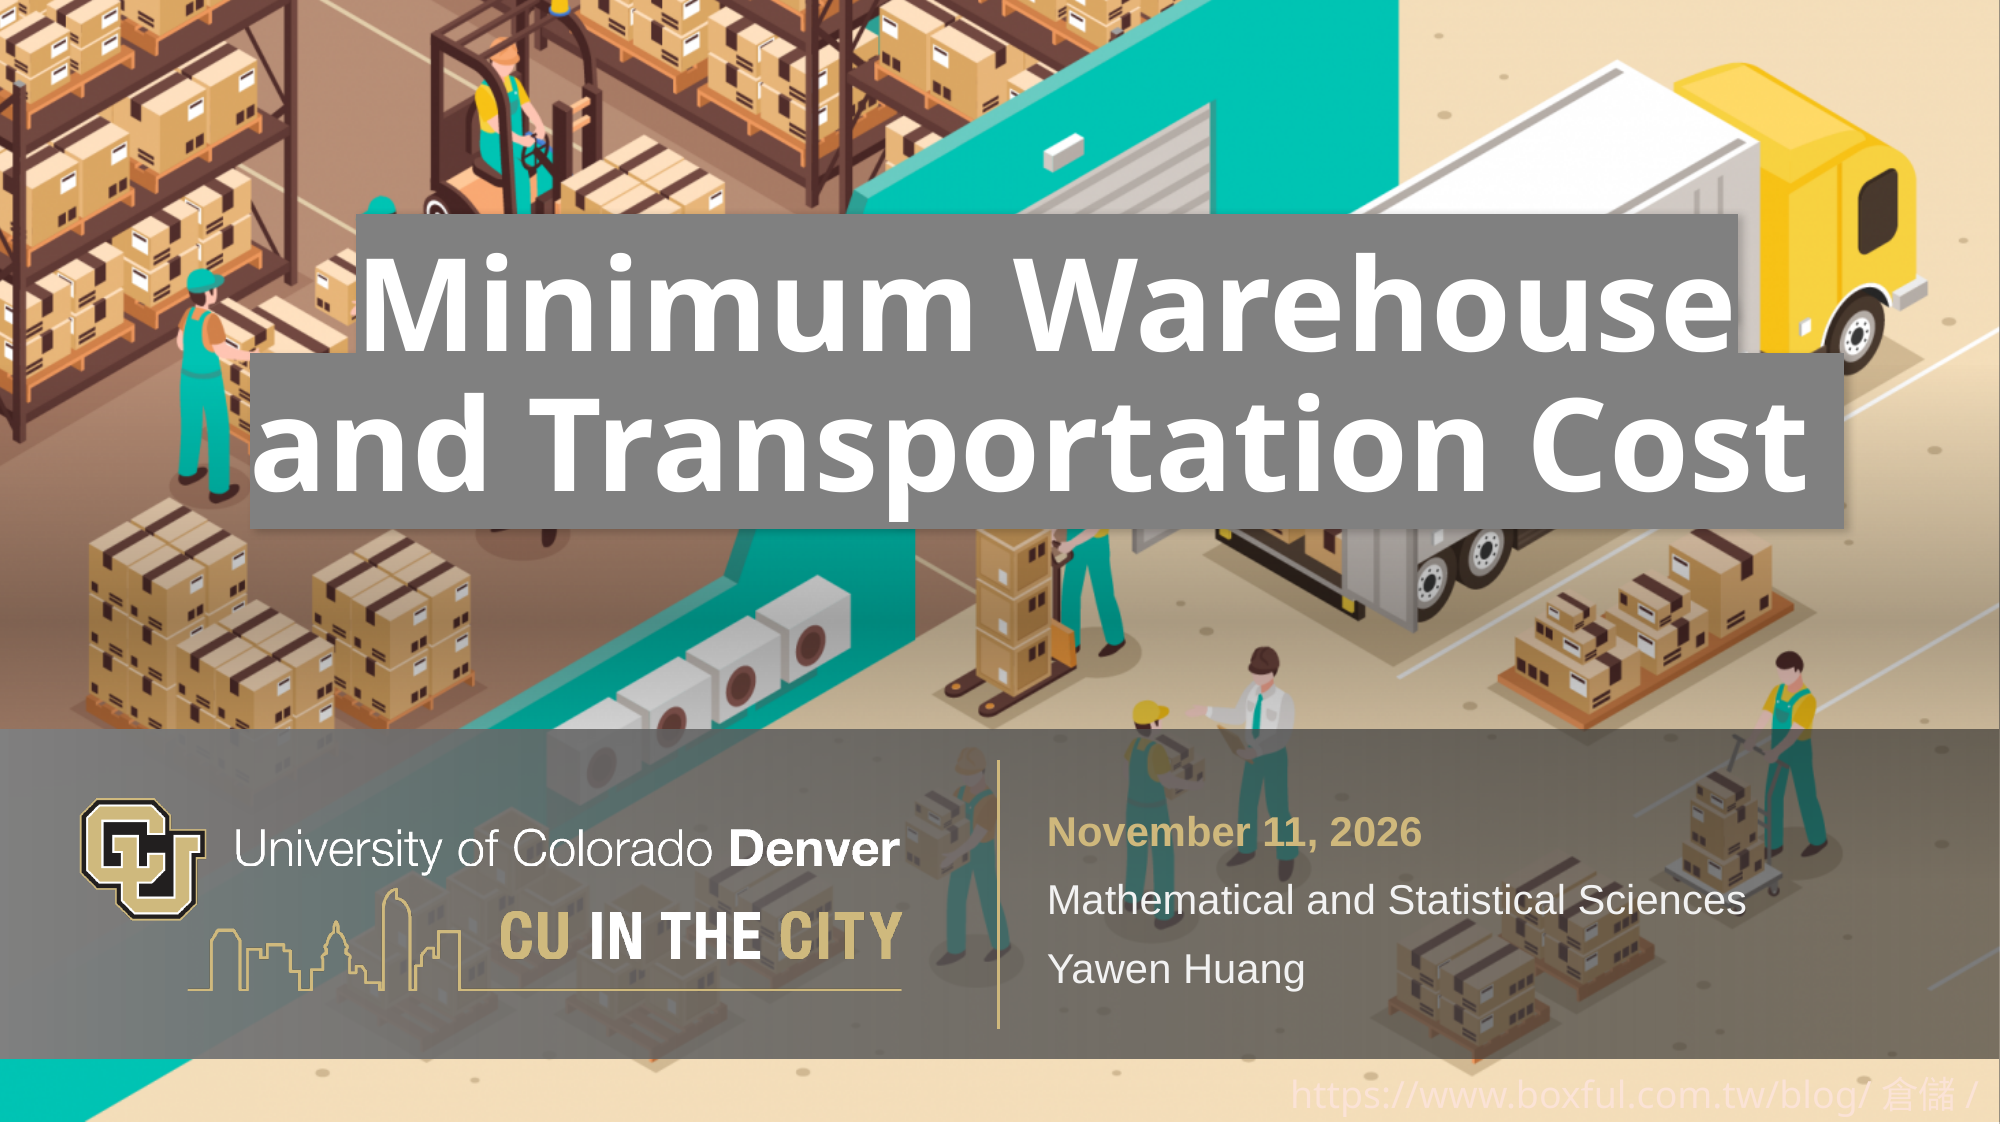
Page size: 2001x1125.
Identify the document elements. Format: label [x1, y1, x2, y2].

text_box [0, 728, 1999, 1060]
picture [0, 0, 2000, 1125]
